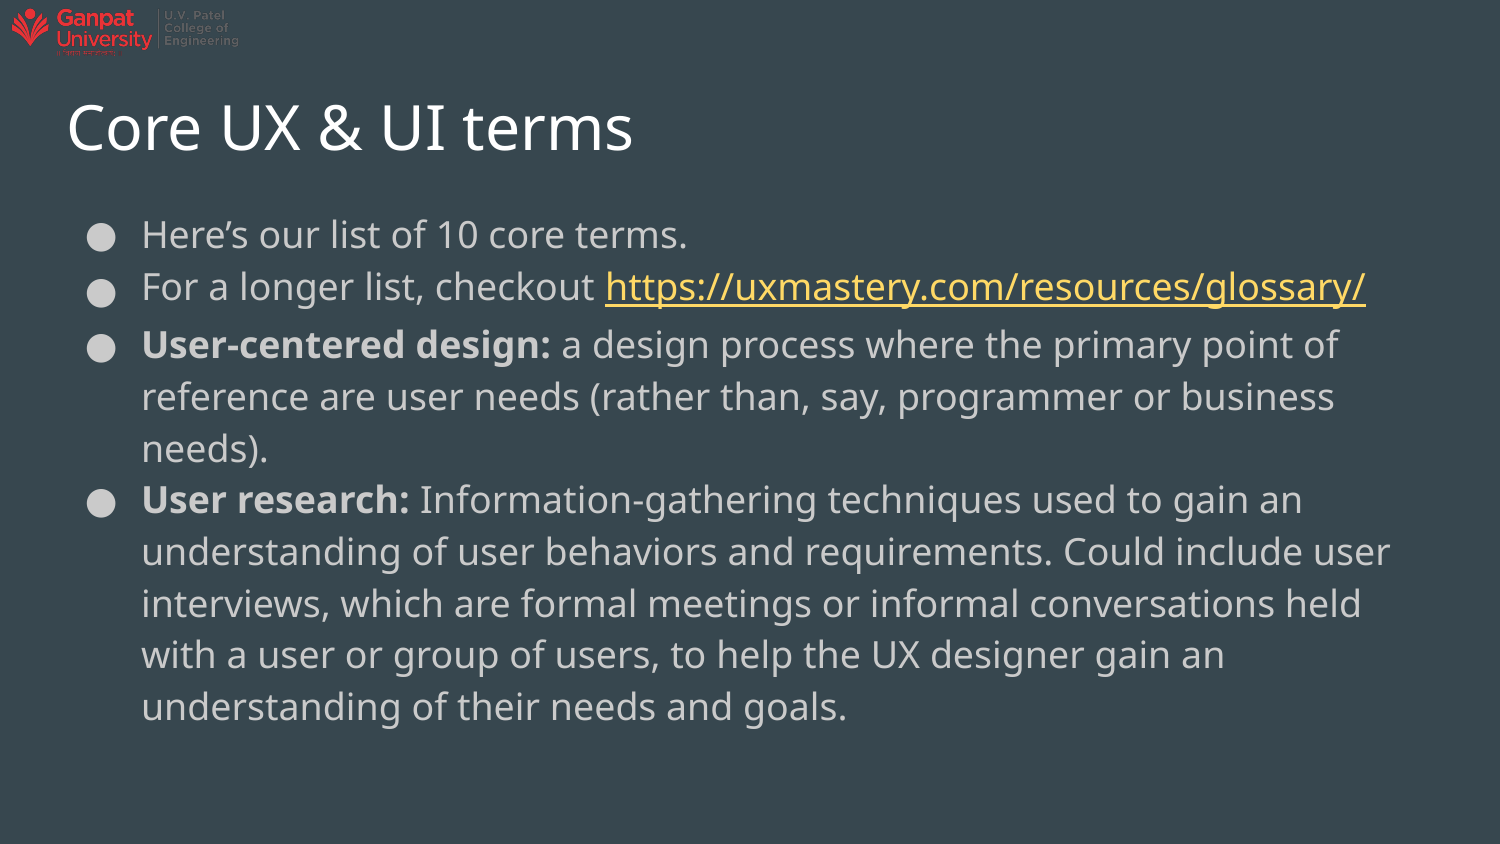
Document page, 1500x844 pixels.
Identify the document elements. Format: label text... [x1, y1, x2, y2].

title Core UX & UI terms [51, 72, 1449, 167]
picture [0, 0, 254, 65]
list Here’s our list of 10 core terms. For a longer list, checkout https://uxmastery.com/resources/glossary/ User-centered design: a design process where the primary point of reference are user needs (rather than, say, programmer or business needs). User research: Information-gathering techniques used to gain an understanding of user behaviors and requirements. Could include user interviews, which are formal meetings or informal conversations held with a user or group of users, to help the UX designer gain an understanding of their needs and goals. [51, 189, 1449, 750]
